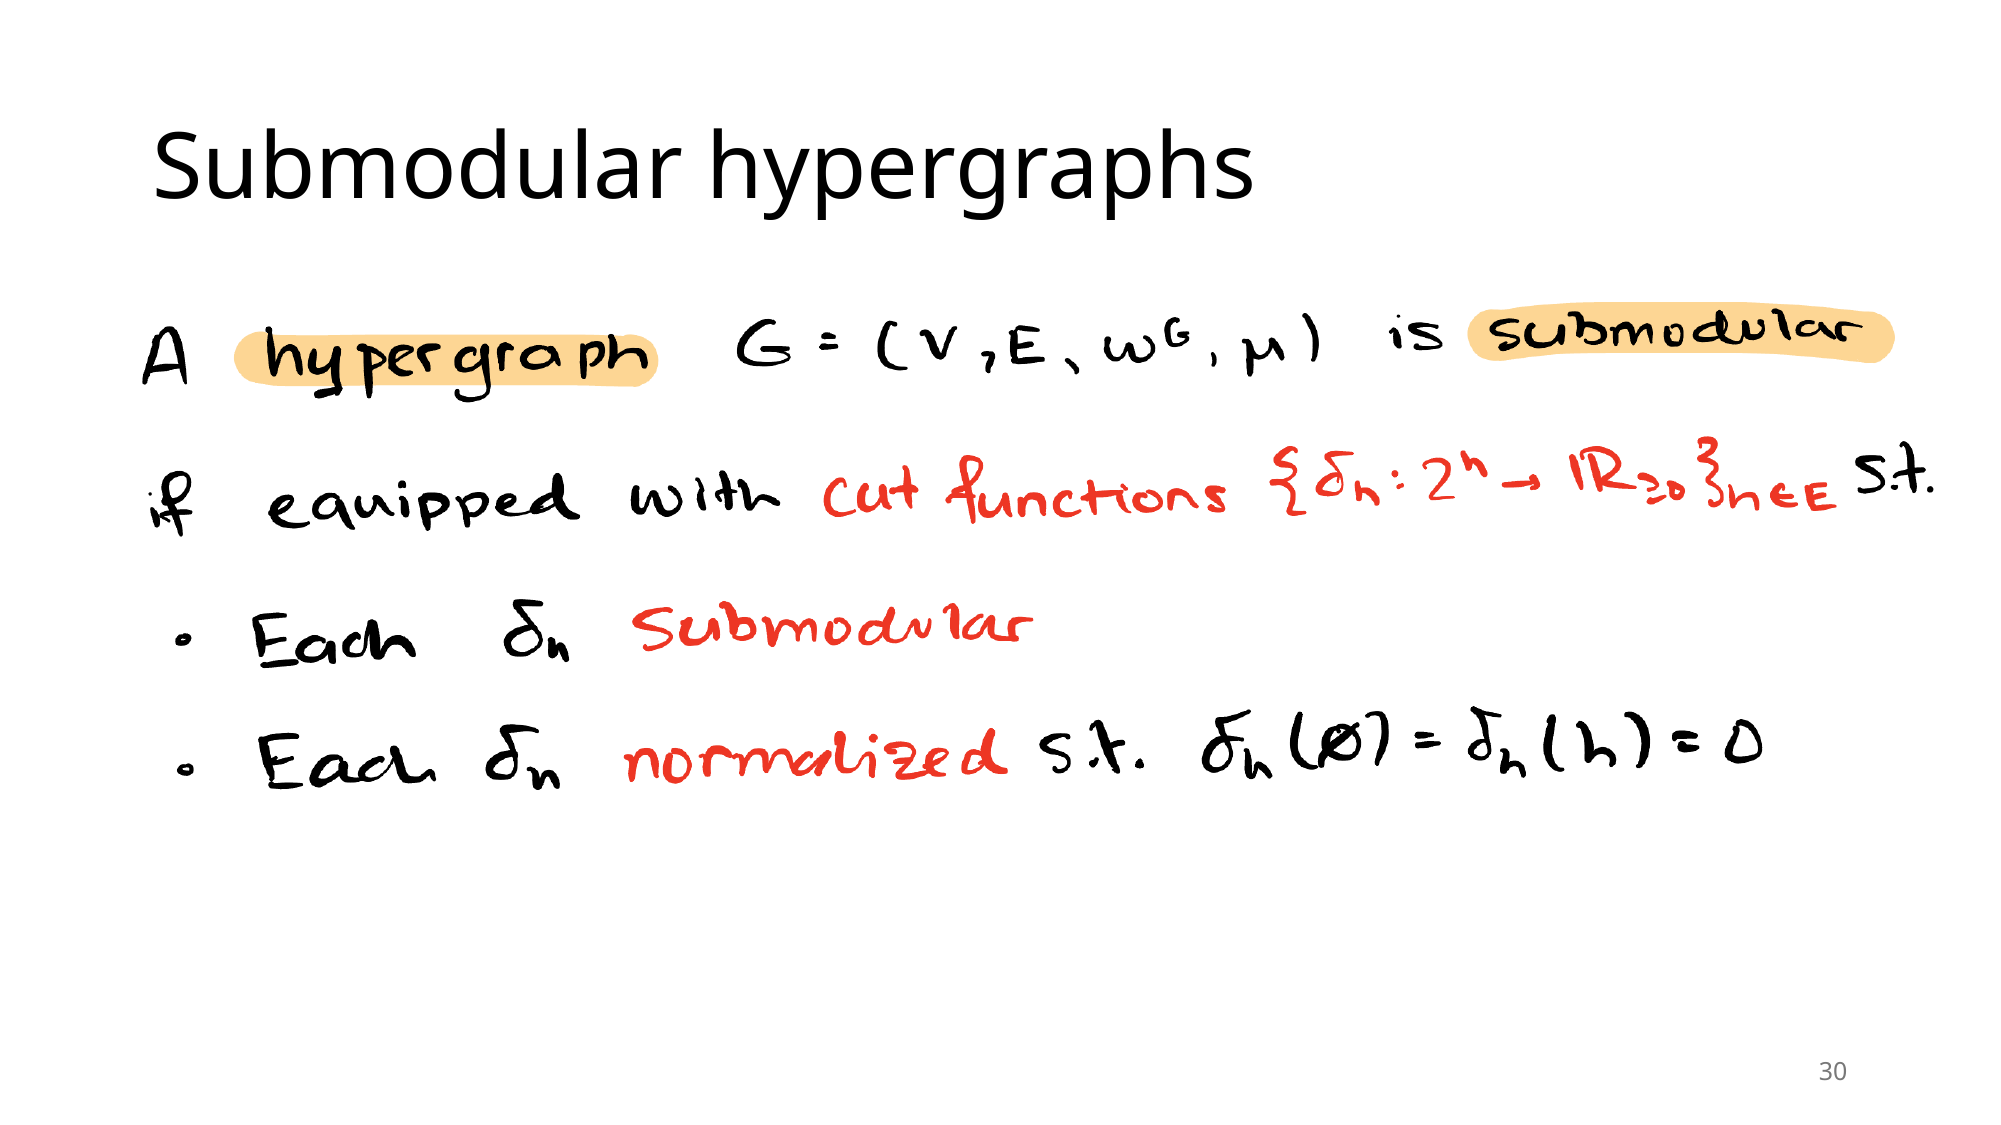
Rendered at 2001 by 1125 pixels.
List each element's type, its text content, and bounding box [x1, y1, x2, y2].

title Submodular hypergraphs [137, 59, 1863, 276]
picture [96, 276, 1964, 832]
slide_number 30 [1412, 1042, 1863, 1103]
